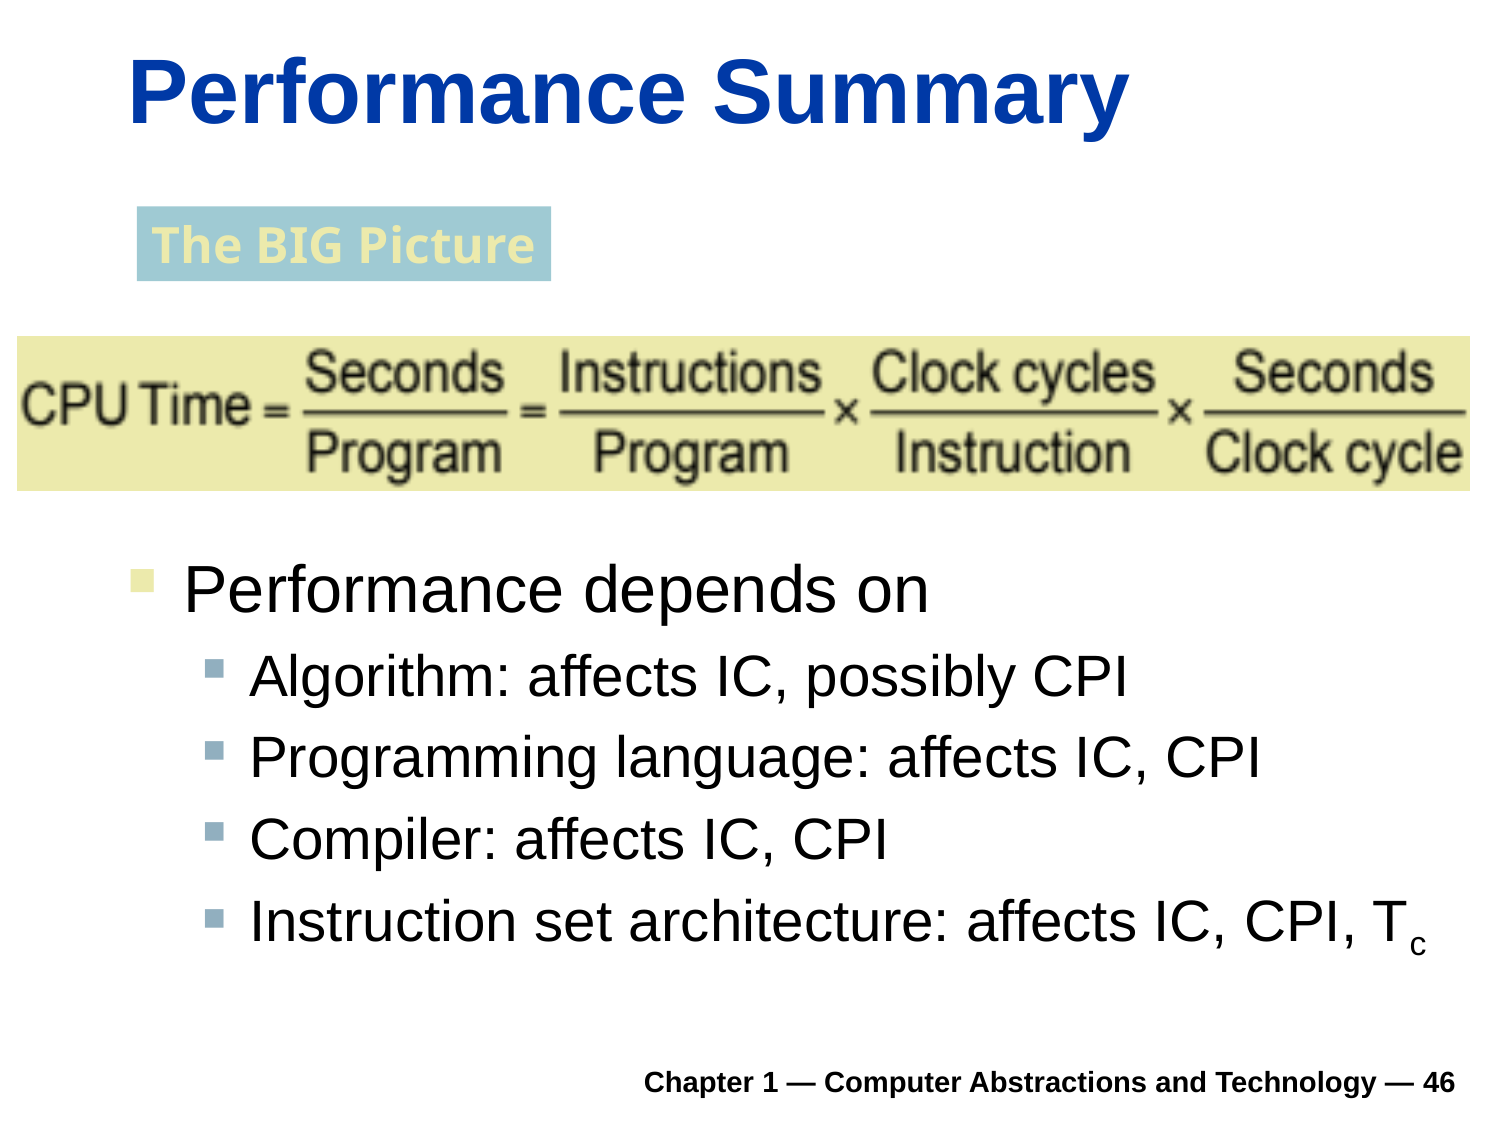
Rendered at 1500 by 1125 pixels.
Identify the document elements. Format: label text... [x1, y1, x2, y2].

text_box The BIG Picture [136, 206, 552, 282]
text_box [16, 335, 1471, 492]
footer Chapter 1 — Computer Abstractions and Technology — 46 [277, 1046, 1471, 1106]
list Performance depends on Algorithm: affects IC, possibly CPI Programming language: affects IC, CPI Compiler: affects IC, CPI Instruction set architecture: affects IC, CPI, Tc [112, 538, 1469, 1024]
title Performance Summary [112, 23, 1468, 149]
